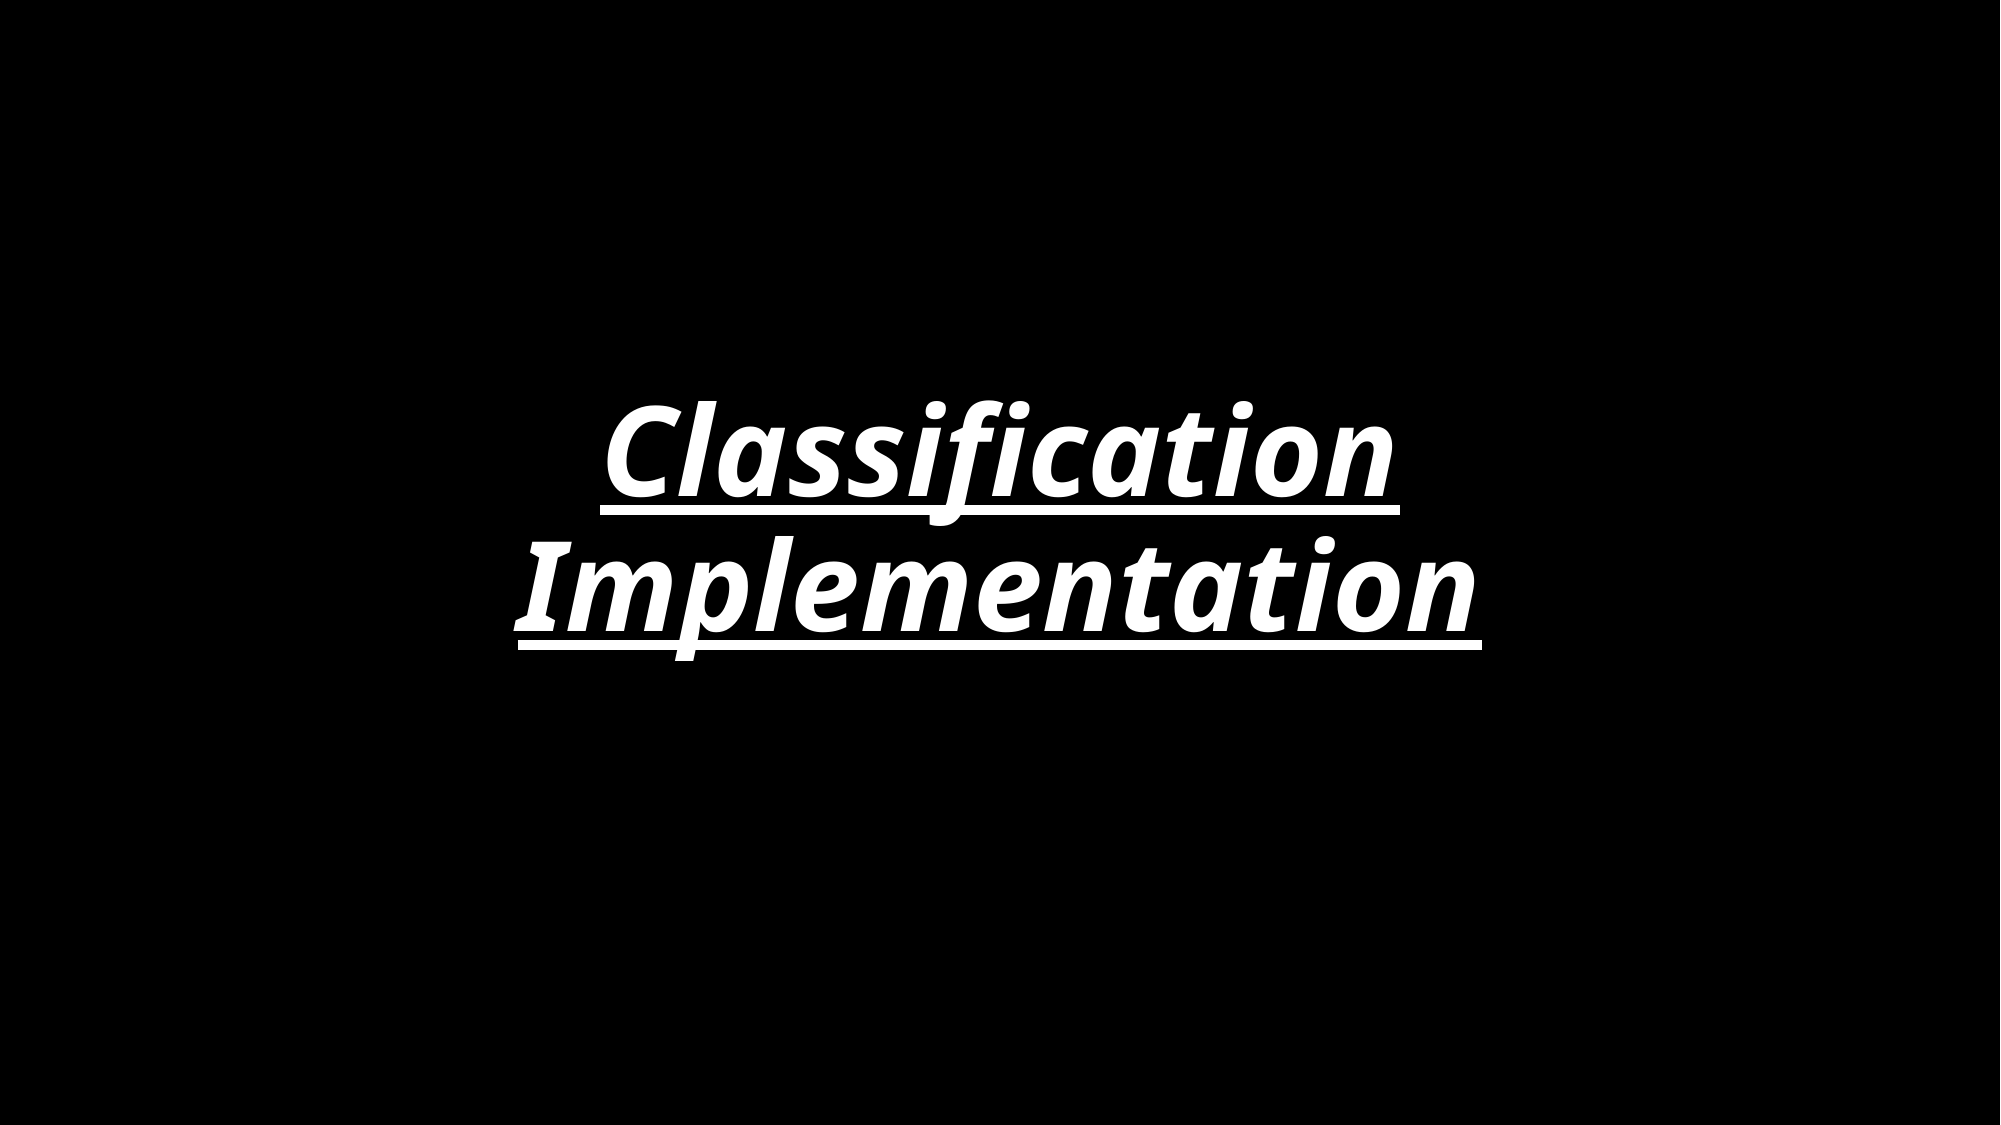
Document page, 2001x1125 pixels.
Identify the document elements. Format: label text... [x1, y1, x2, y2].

title Classification Implementation [249, 273, 1750, 666]
